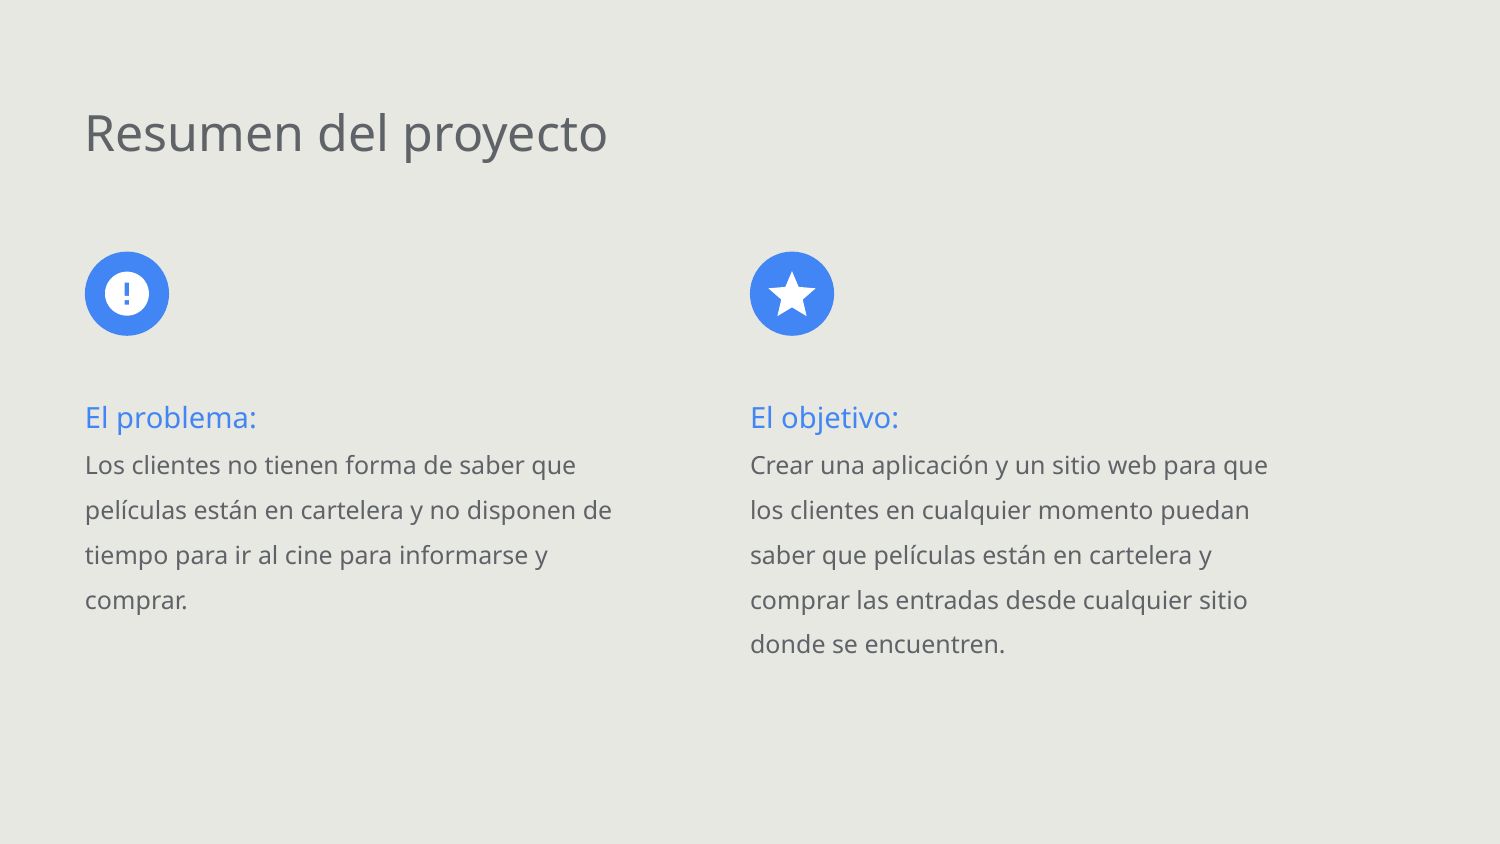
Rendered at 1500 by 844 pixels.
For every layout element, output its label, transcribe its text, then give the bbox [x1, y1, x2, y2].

text_box Resumen del proyecto [84, 85, 1095, 176]
text_box [105, 271, 149, 316]
text_box El problema: Los clientes no tienen forma de saber que películas están en cartelera y no disponen de tiempo para ir al cine para informarse y comprar. [84, 367, 651, 629]
text_box [84, 251, 170, 336]
text_box [768, 271, 816, 317]
text_box [749, 251, 835, 336]
text_box El objetivo: Crear una aplicación y un sitio web para que los clientes en cualquier momento puedan saber que películas están en cartelera y comprar las entradas desde cualquier sitio donde se encuentren. [750, 367, 1316, 674]
